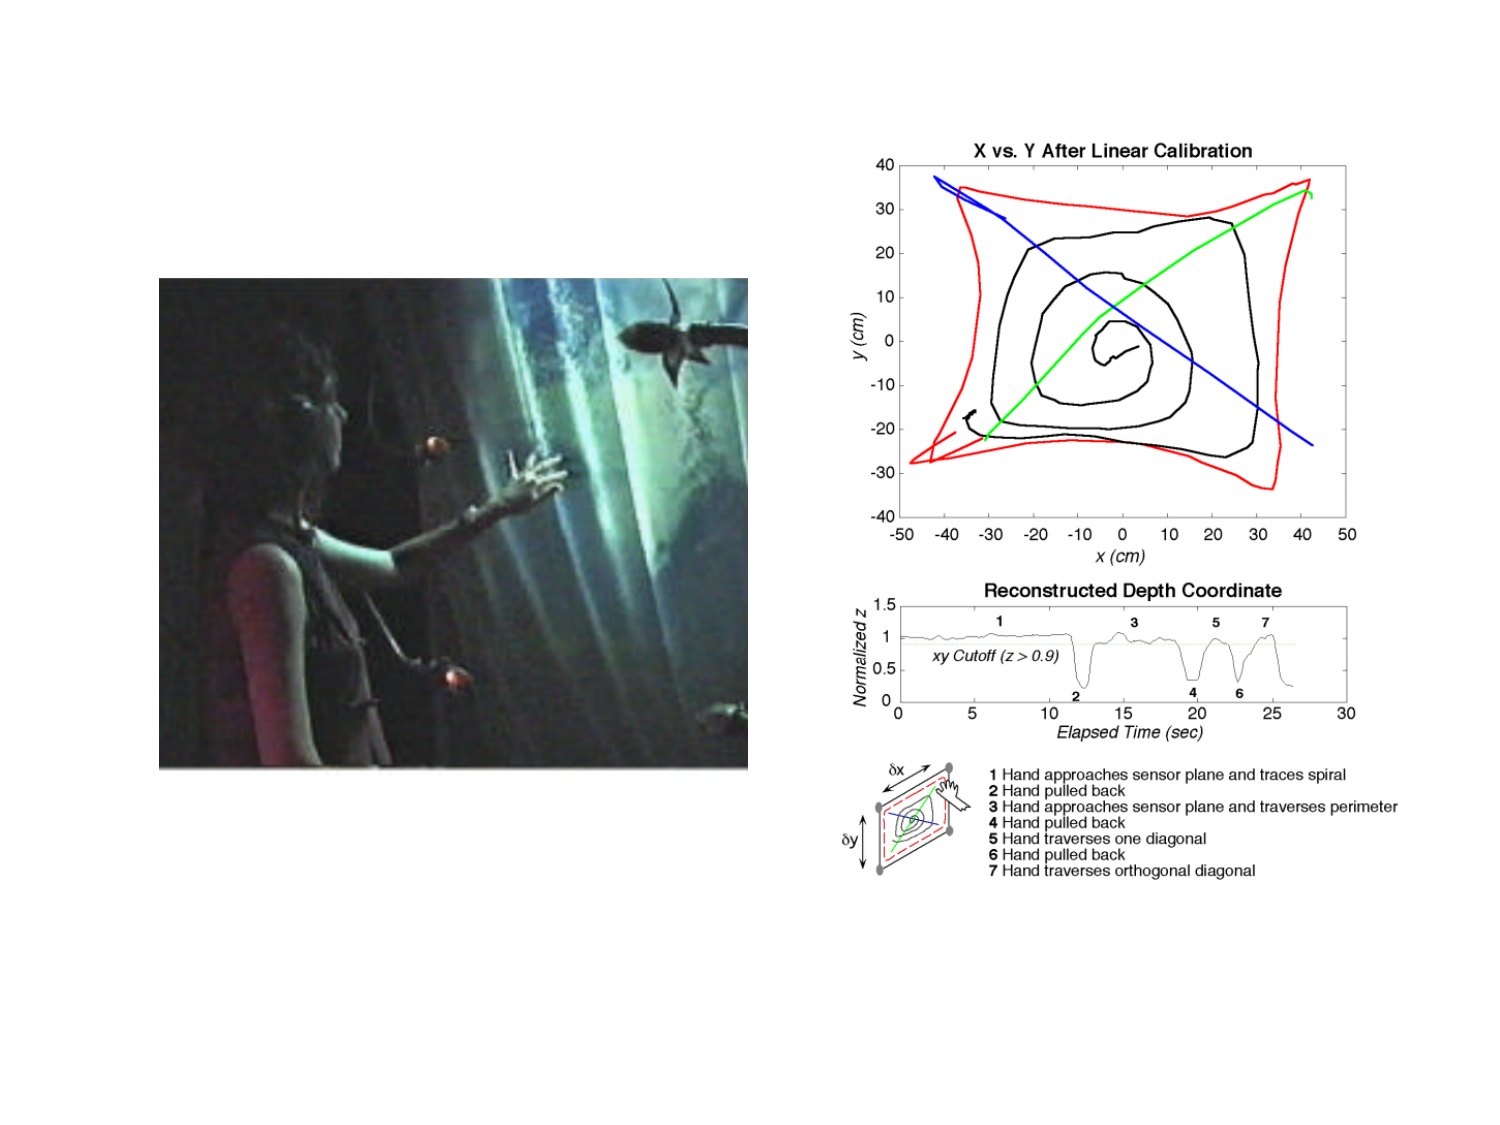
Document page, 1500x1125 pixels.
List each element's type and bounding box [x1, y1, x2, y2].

picture [832, 125, 1410, 882]
picture [159, 278, 748, 780]
